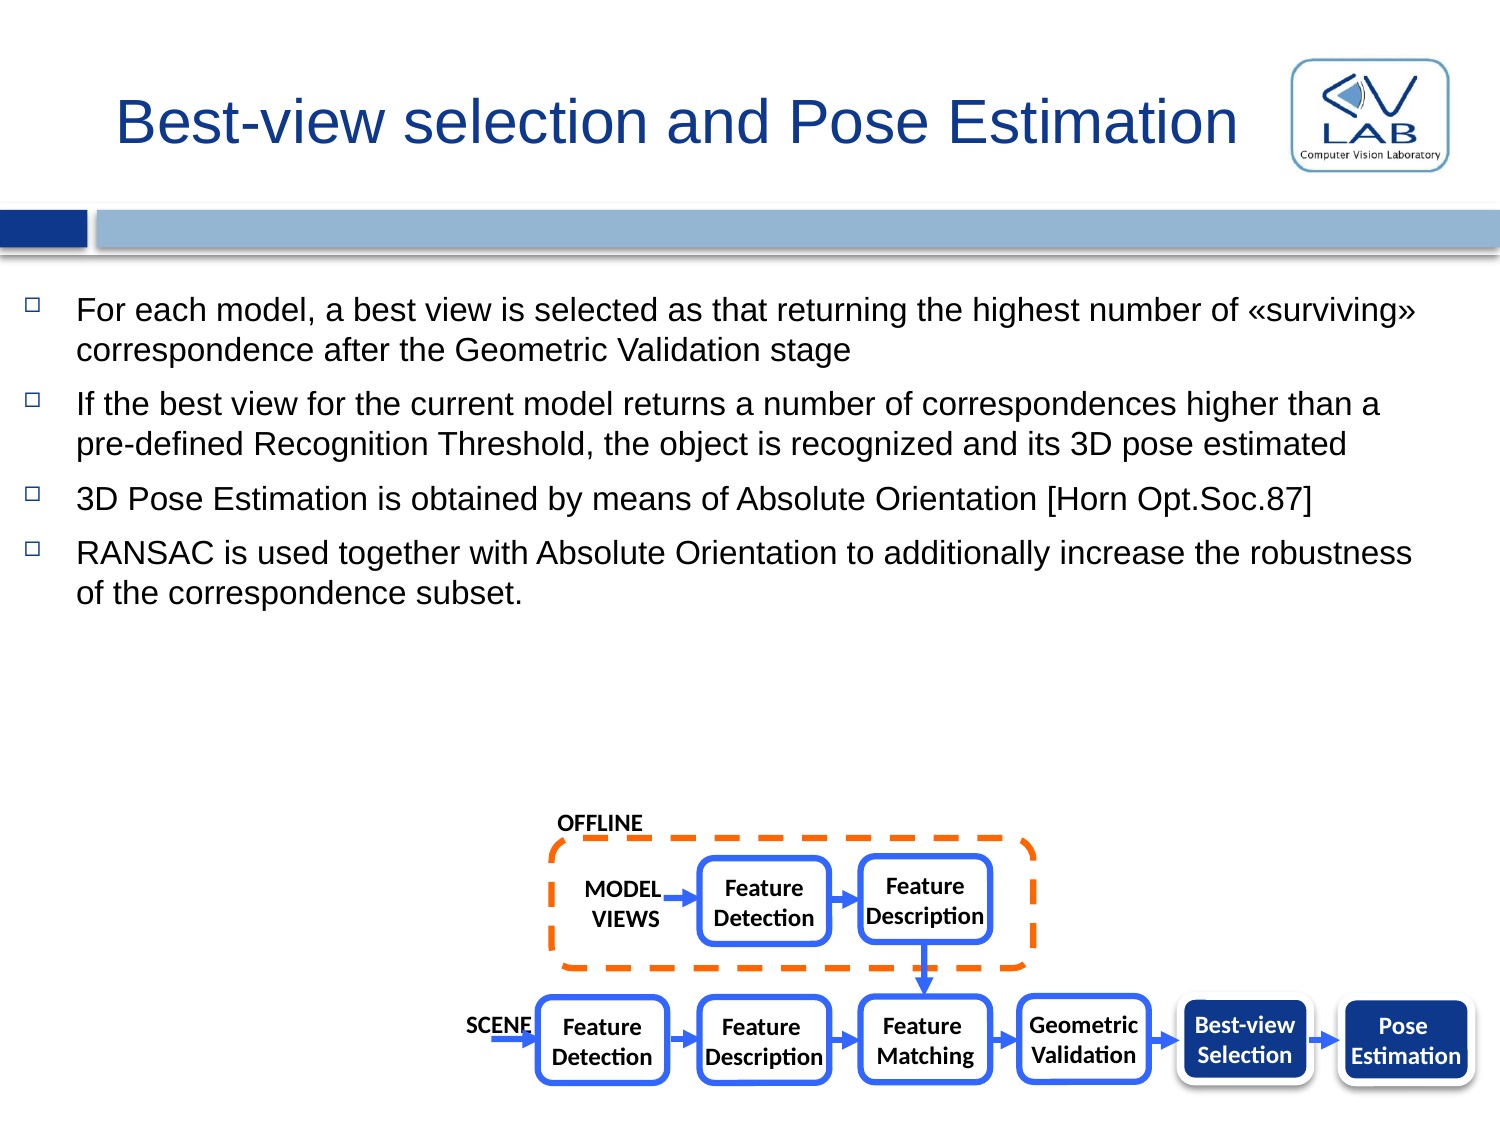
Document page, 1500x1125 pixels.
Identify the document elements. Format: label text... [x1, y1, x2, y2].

text_box Feature Matching [860, 996, 991, 1083]
text_box Best-view Selection [1176, 991, 1315, 1086]
list For each model, a best view is selected as that returning the highest number of «surviving» correspondence after the Geometric Validation stage If the best view for the current model returns a number of correspondences higher than a pre-defined Recognition Threshold, the object is recognized and its 3D pose estimated 3D Pose Estimation is obtained by means of Absolute Orientation [Horn Opt.Soc.87] RANSAC is used together with Absolute Orientation to additionally increase the robustness of the correspondence subset. [8, 280, 1447, 789]
text_box [830, 893, 860, 906]
title Best-view selection and Pose Estimation [100, 37, 1438, 200]
text_box Feature Description [860, 856, 991, 943]
text_box [491, 1032, 537, 1046]
picture [1438, 44, 1461, 188]
text_box [830, 1033, 860, 1047]
text_box Pose Estimation [1337, 992, 1476, 1087]
text_box SCENE [451, 1001, 541, 1047]
text_box Feature Detection [699, 858, 830, 944]
text_box Geometric Validation [1019, 996, 1149, 1082]
text_box Feature Description [699, 997, 830, 1083]
text_box OFFLINE [542, 798, 659, 844]
text_box [670, 1032, 699, 1046]
text_box [991, 1033, 1019, 1047]
text_box [1308, 1033, 1340, 1047]
text_box [551, 838, 1034, 969]
text_box [1148, 1034, 1180, 1047]
text_box [918, 943, 931, 996]
text_box Feature Detection [537, 997, 668, 1083]
